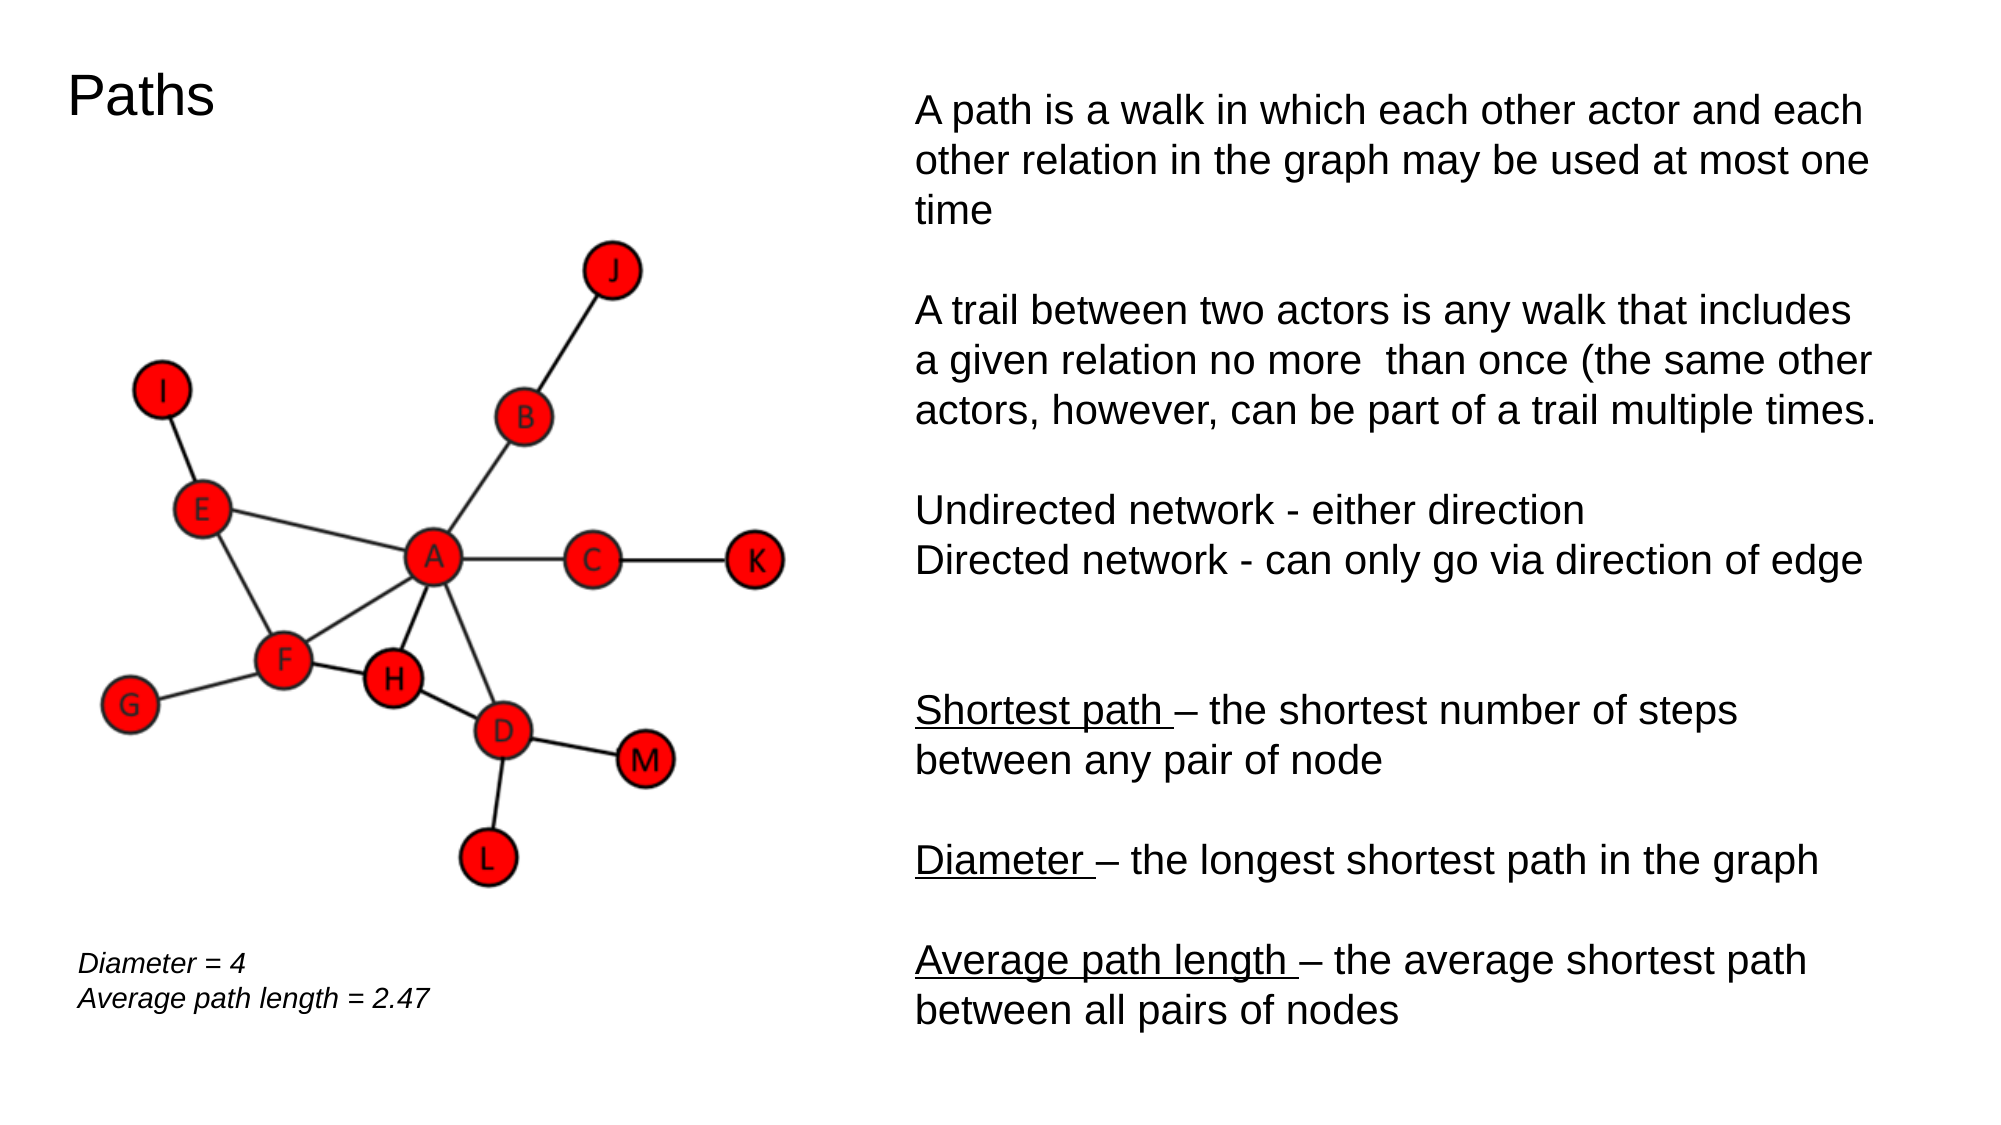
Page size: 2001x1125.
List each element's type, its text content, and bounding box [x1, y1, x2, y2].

text_box Paths [52, 50, 232, 135]
picture [50, 186, 864, 1125]
text_box A path is a walk in which each other actor and each other relation in the graph may be used at most one time A trail between two actors is any walk that includes a given relation no more than once (the same other actors, however, can be part of a trail multiple times. Undirected network - either direction Directed network - can only go via direction of edge Shortest path – the shortest number of steps between any pair of node Diameter – the longest shortest path in the graph Average path length – the average shortest path between all pairs of nodes [900, 75, 1900, 1041]
